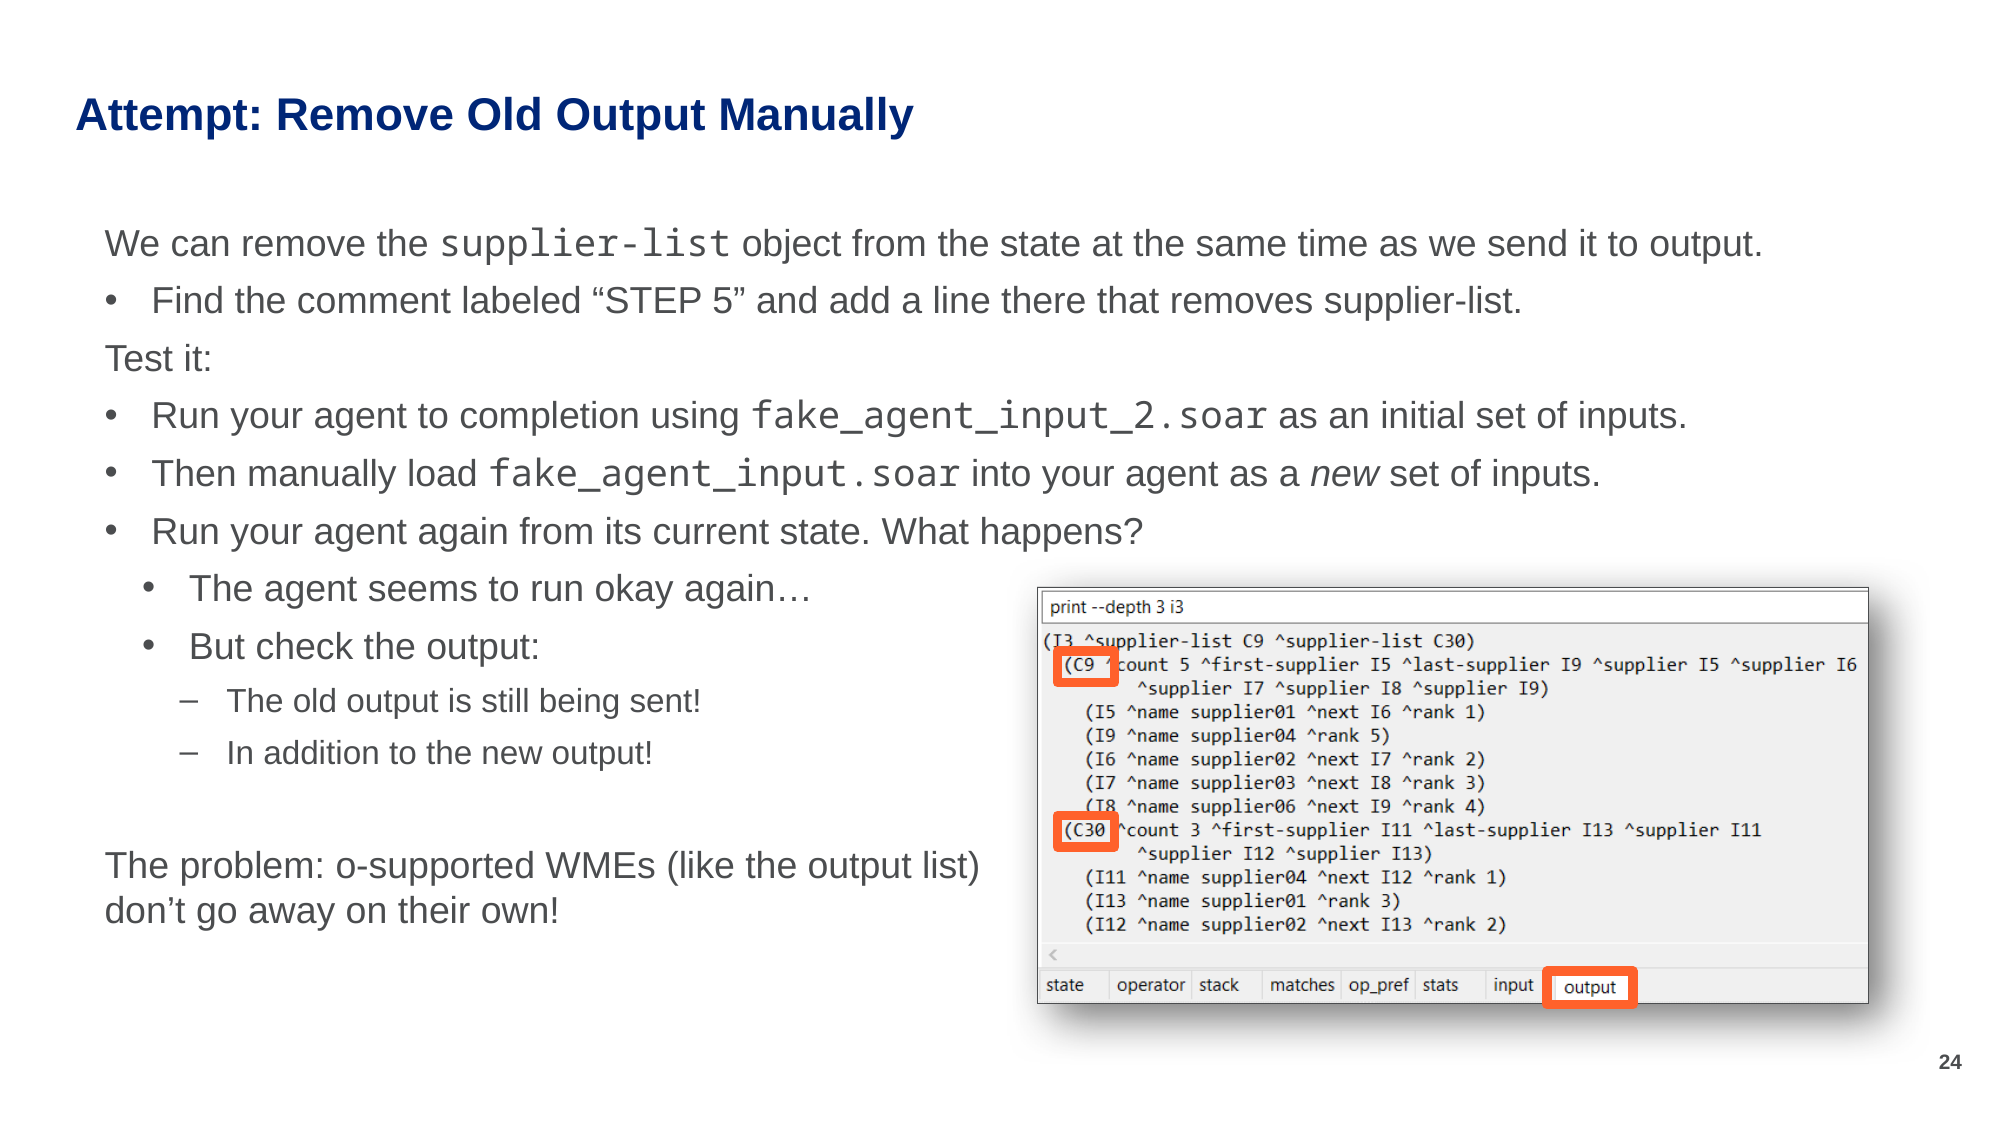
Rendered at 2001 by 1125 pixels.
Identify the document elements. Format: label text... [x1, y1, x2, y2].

title Attempt: Remove Old Output Manually [75, 91, 1650, 142]
list We can remove the supplier-list object from the state at the same time as we send it to output. Find the comment labeled “STEP 5” and add a line there that removes supplier-list. Test it: Run your agent to completion using fake_agent_input_2.soar as an initial set of inputs. Then manually load fake_agent_input.soar into your agent as a new set of inputs. Run your agent again from its current state. What happens? The agent seems to run okay again… But check the output: The old output is still being sent! In addition to the new output! The problem: o-supported WMEs (like the output list) don’t go away on their own! [104, 218, 1869, 995]
picture [1037, 586, 1869, 1004]
